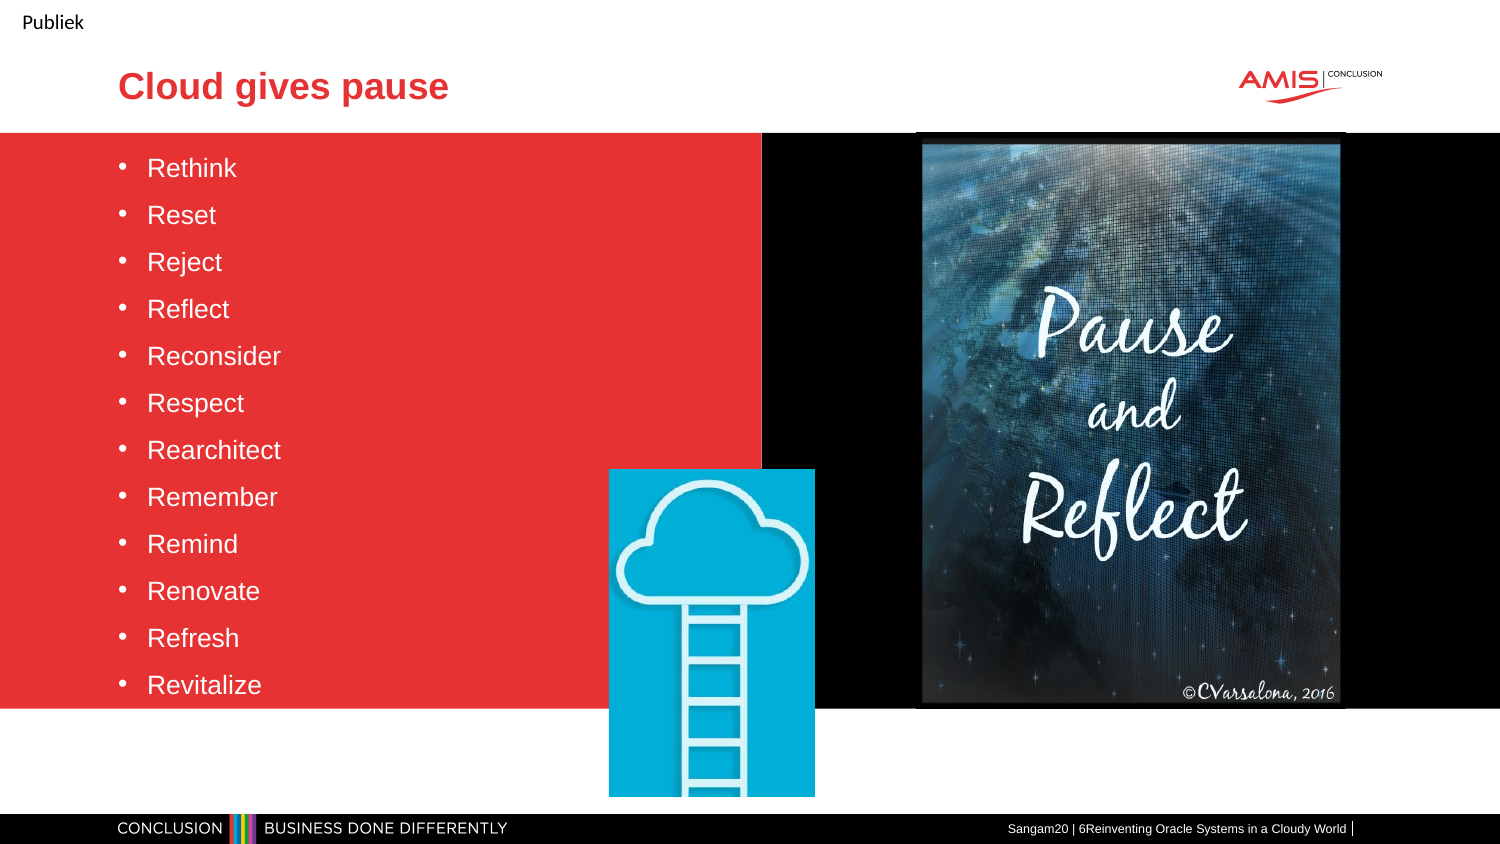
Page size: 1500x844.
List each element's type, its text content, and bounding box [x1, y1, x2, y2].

title Cloud gives pause [118, 47, 1205, 130]
picture [1205, 59, 1388, 106]
list Rethink Reset Reject Reflect Reconsider Respect Rearchitect Remember Remind Renovate Refresh Revitalize [118, 147, 733, 706]
picture [615, 479, 809, 797]
picture [916, 132, 1346, 709]
footer Sangam20 | 6Reinventing Oracle Systems in a Cloudy World [814, 820, 1347, 839]
picture [239, 814, 1500, 844]
picture [0, 814, 236, 844]
